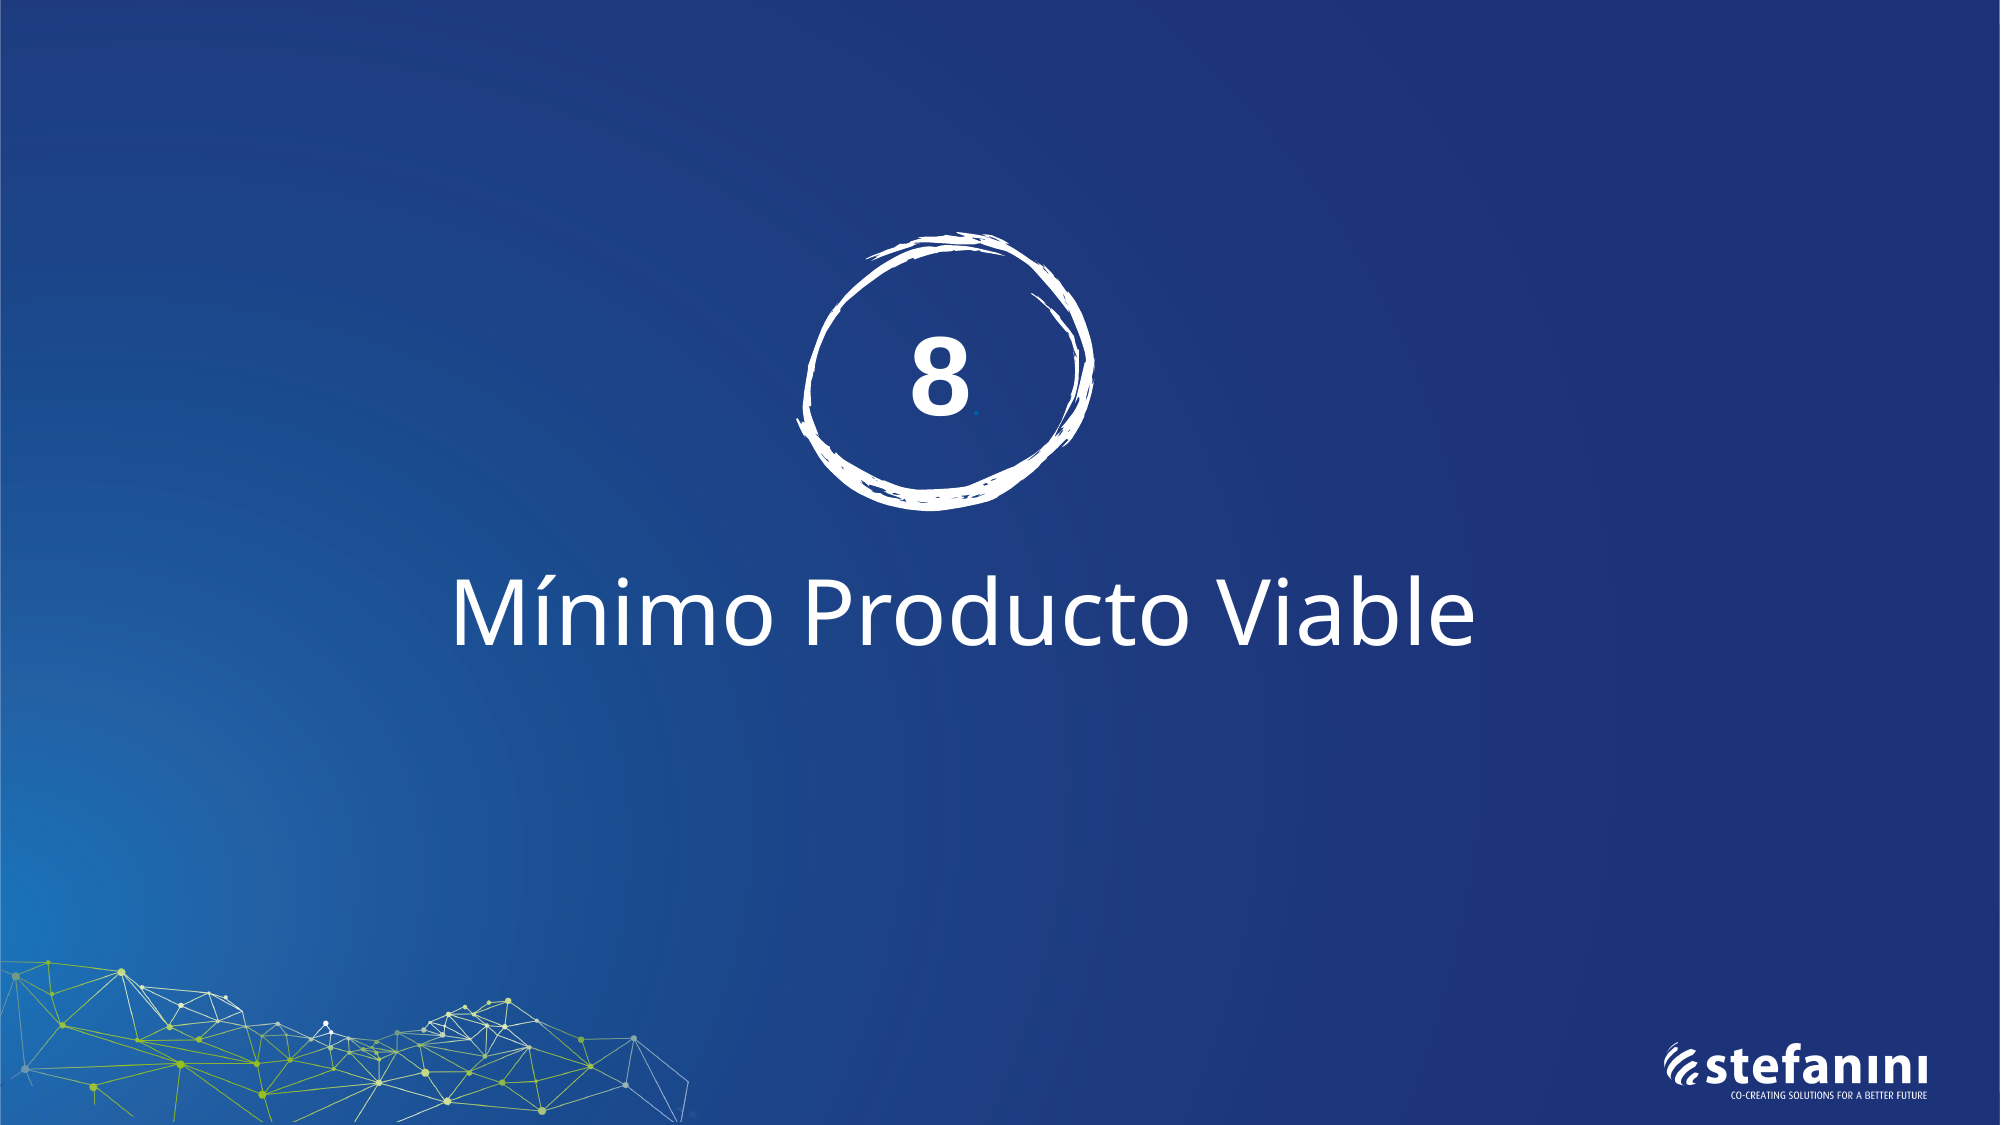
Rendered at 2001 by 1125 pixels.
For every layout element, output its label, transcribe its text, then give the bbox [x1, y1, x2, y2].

picture [0, 0, 2000, 1125]
text_box Mínimo Producto Viable [359, 538, 1569, 684]
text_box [795, 231, 1096, 512]
